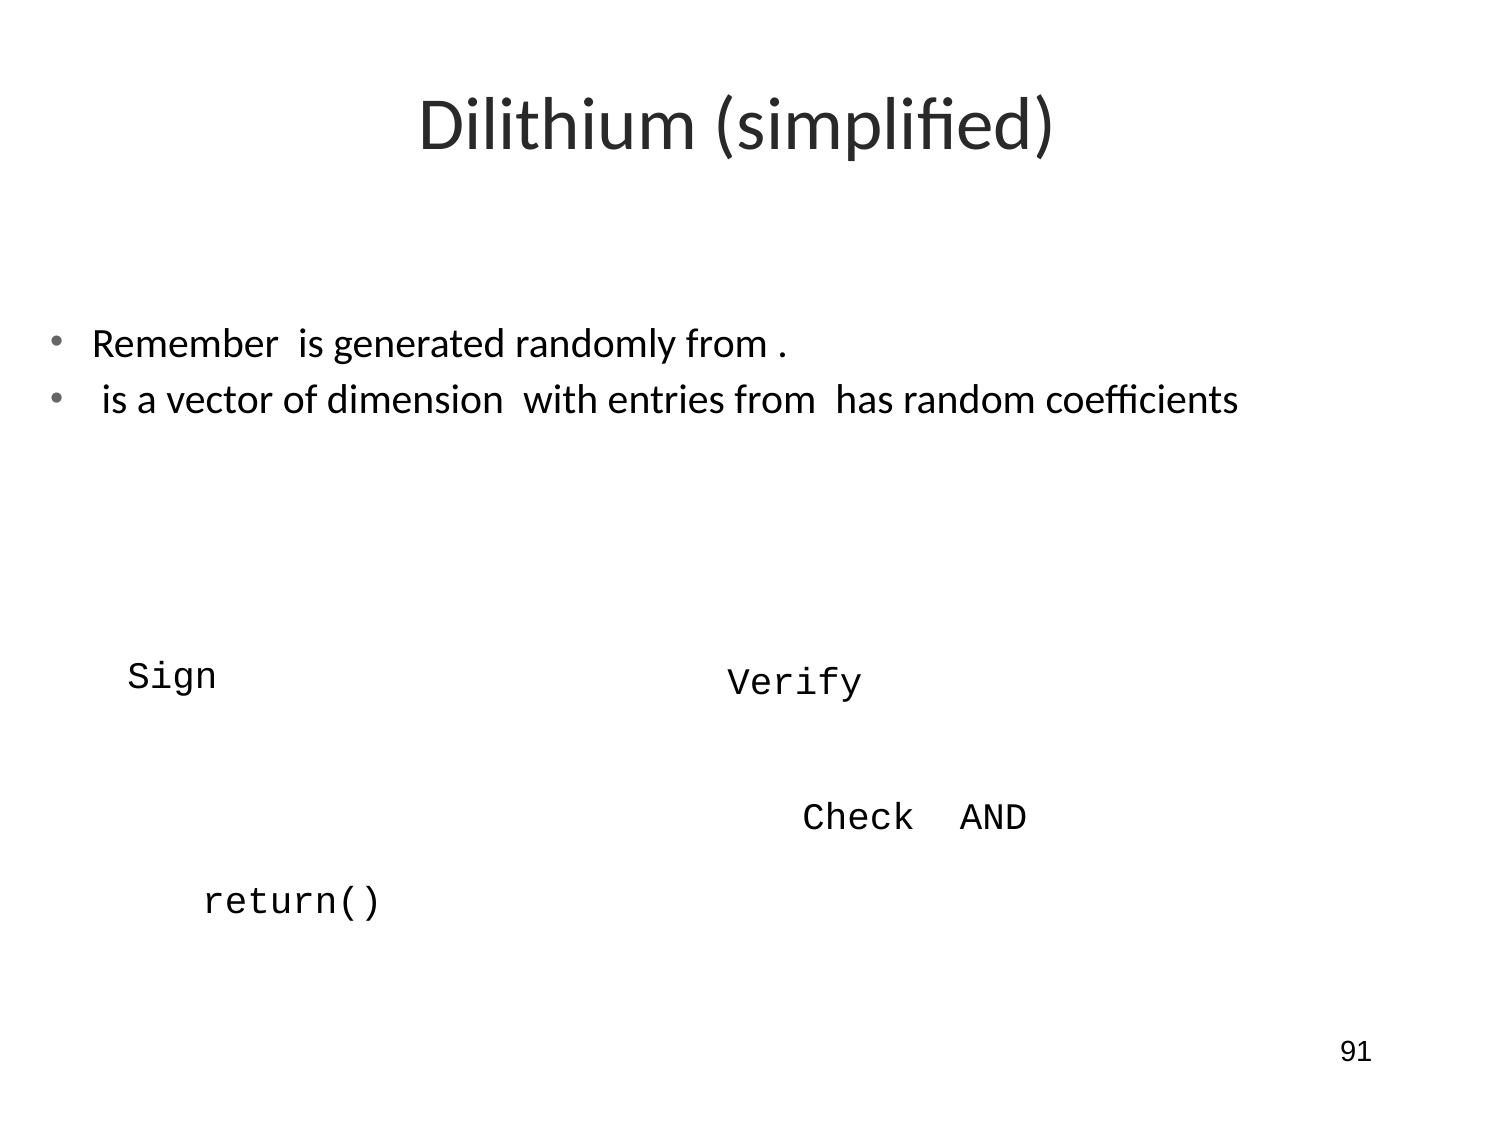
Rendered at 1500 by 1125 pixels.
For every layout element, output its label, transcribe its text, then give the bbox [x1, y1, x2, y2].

slide_number 91 [1074, 1024, 1388, 1101]
text_box Dilithium (simplified) [50, 37, 1425, 213]
